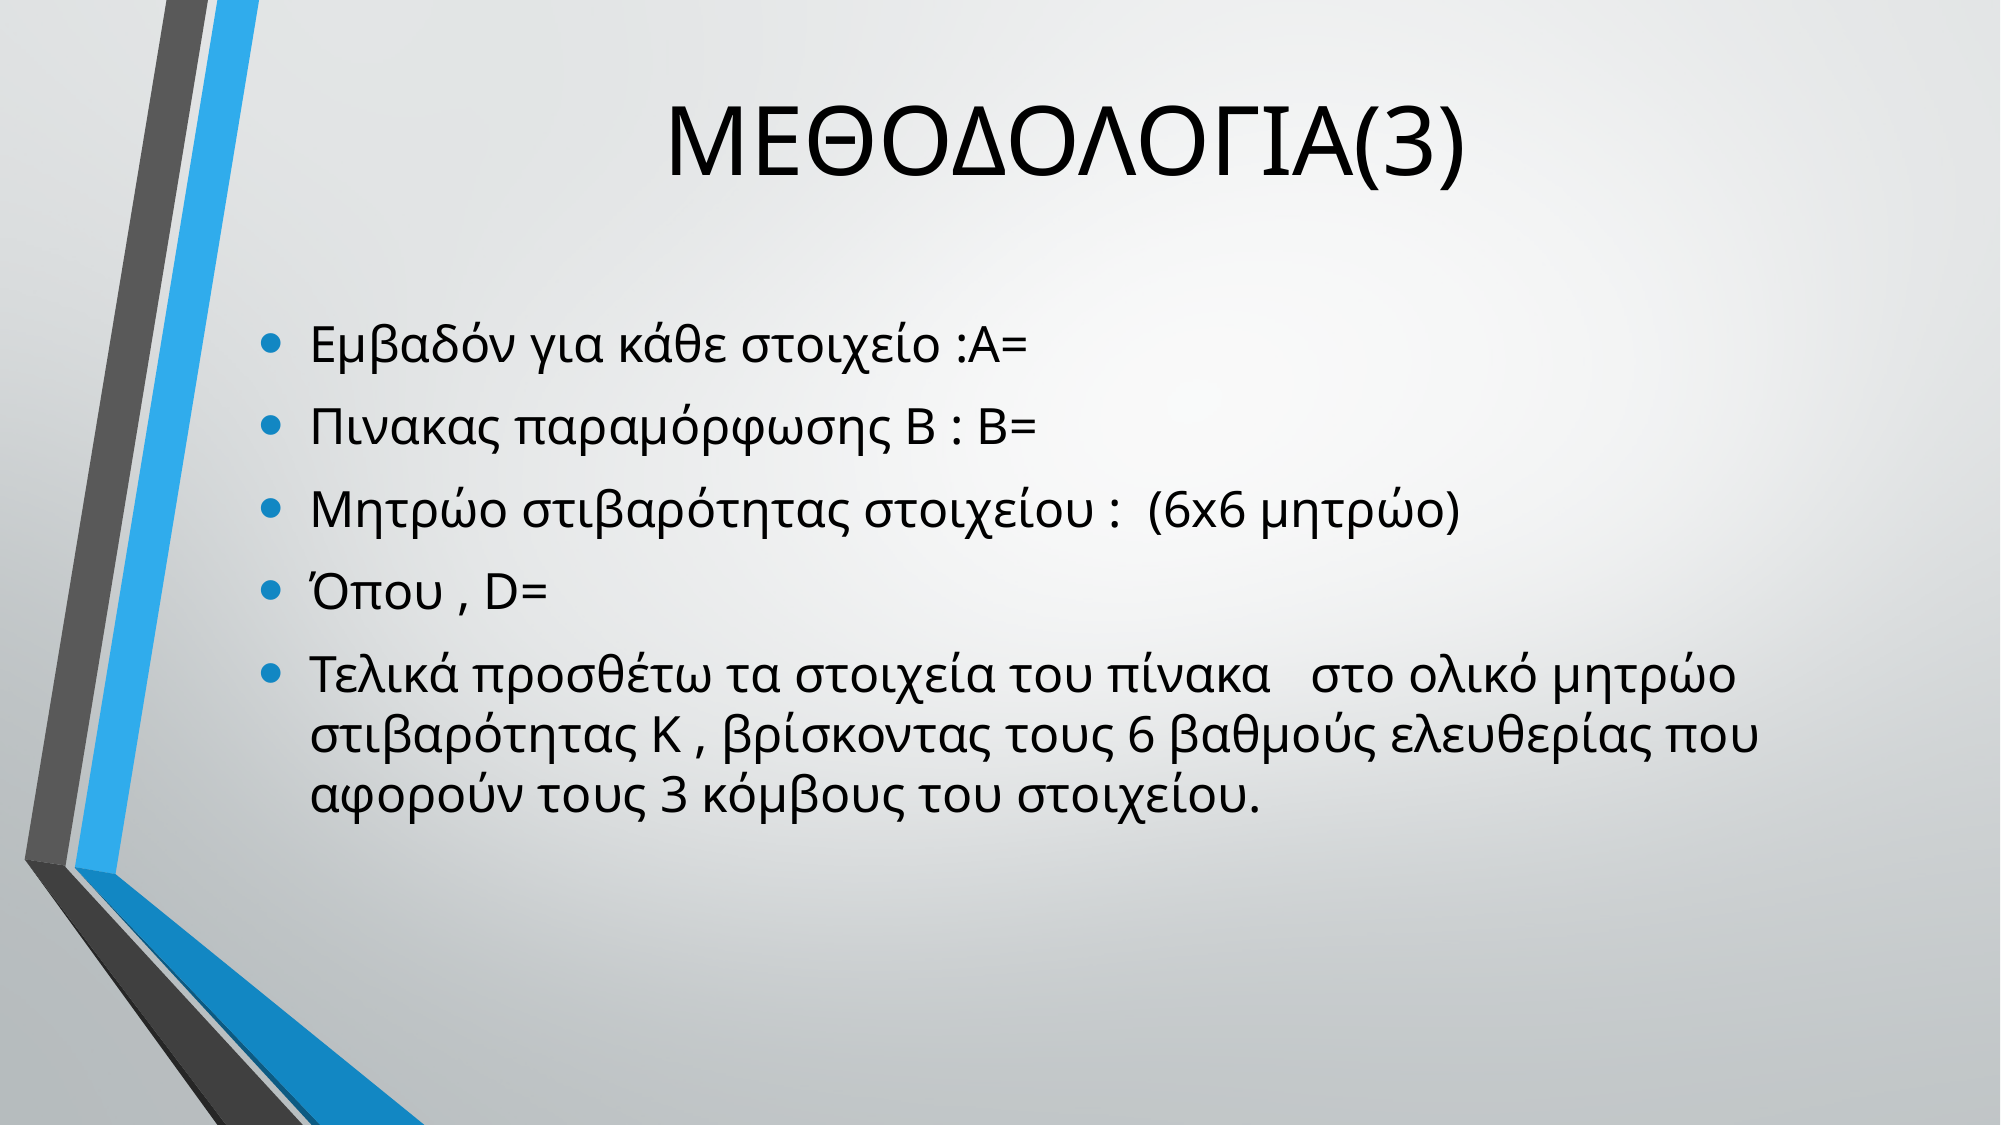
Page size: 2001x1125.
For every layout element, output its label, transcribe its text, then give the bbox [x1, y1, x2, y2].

title ΜΕΘΟΔΟΛΟΓΙΑ(3) [243, 72, 1887, 203]
